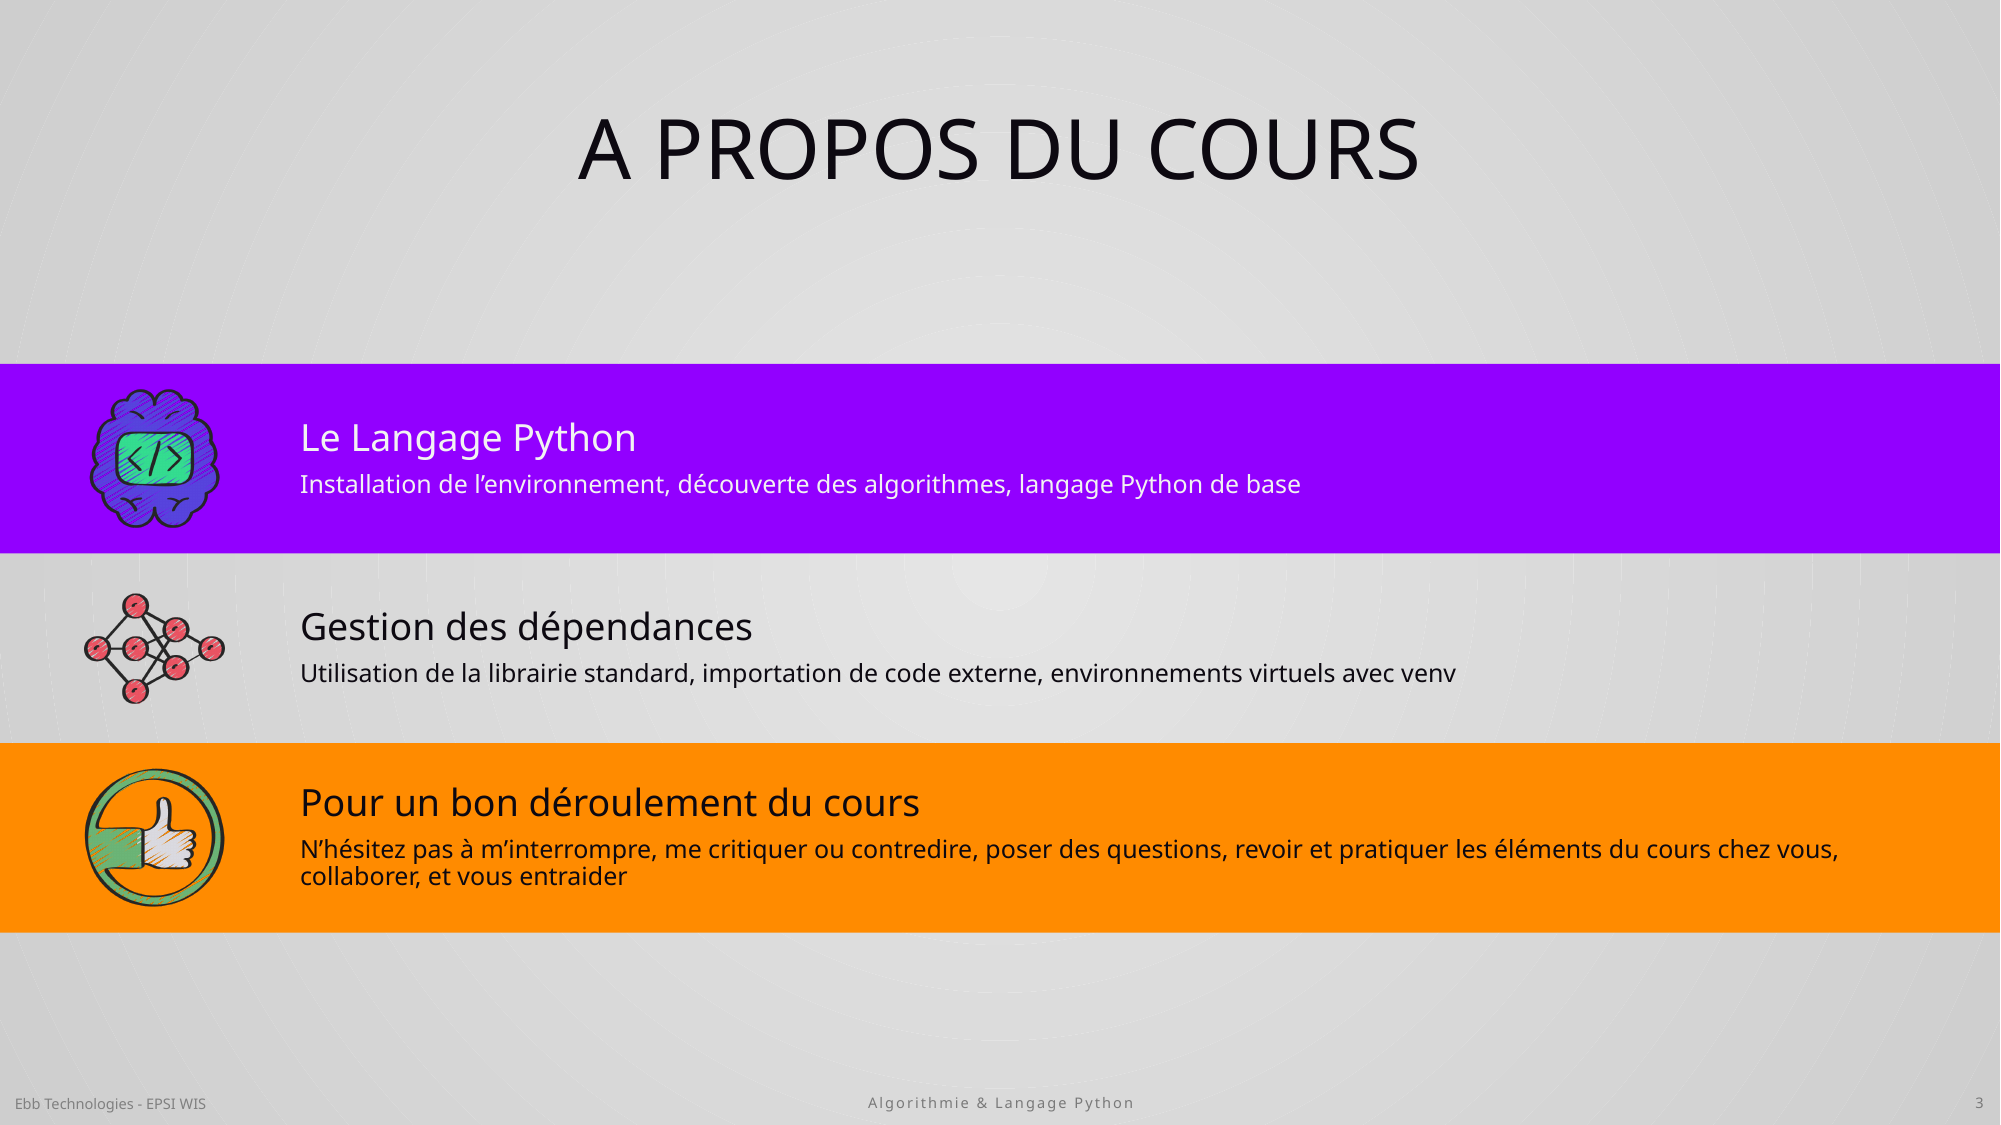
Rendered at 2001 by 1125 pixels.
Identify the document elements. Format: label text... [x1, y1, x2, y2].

title A PROPOS DU COURS [249, 95, 1750, 210]
list Gestion des dépendances Utilisation de la librairie standard, importation de code externe, environnements virtuels avec venv [0, 553, 2000, 743]
list Pour un bon déroulement du cours N’hésitez pas à m’interrompre, me critiquer ou contredire, poser des questions, revoir et pratiquer les éléments du cours chez vous, collaborer, et vous entraider [0, 743, 2000, 933]
list Le Langage Python Installation de l’environnement, découverte des algorithmes, langage Python de base [0, 363, 2000, 553]
slide_number 3 [1599, 1083, 1999, 1124]
picture [79, 578, 230, 719]
picture [79, 767, 230, 908]
picture [79, 388, 230, 529]
